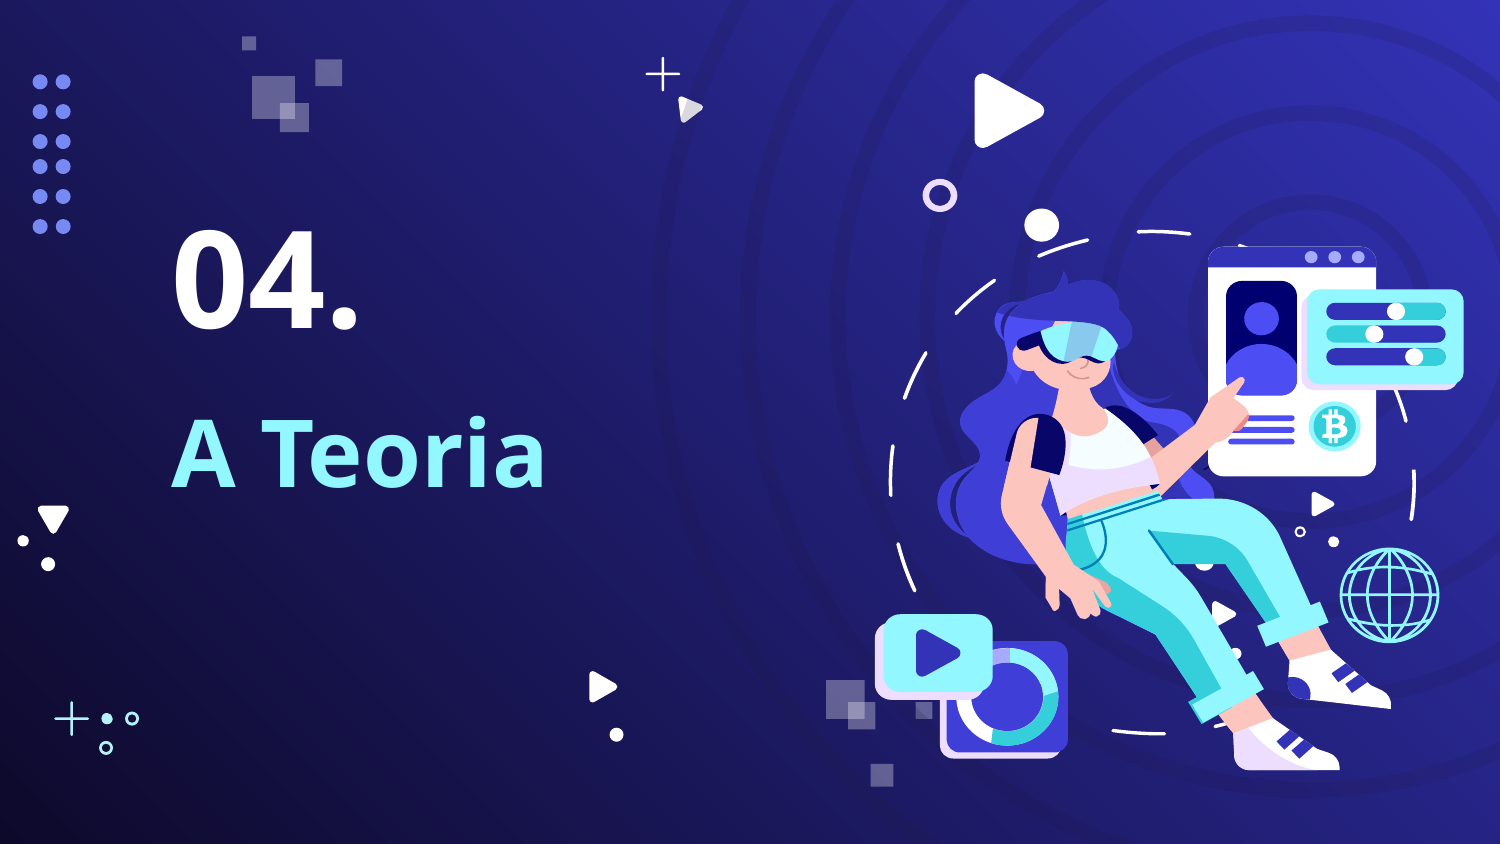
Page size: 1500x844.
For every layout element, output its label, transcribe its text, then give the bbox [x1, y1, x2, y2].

title 04. [156, 205, 450, 344]
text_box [241, 36, 343, 133]
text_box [53, 700, 140, 756]
title A Teoria [156, 336, 869, 565]
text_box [874, 73, 1464, 771]
